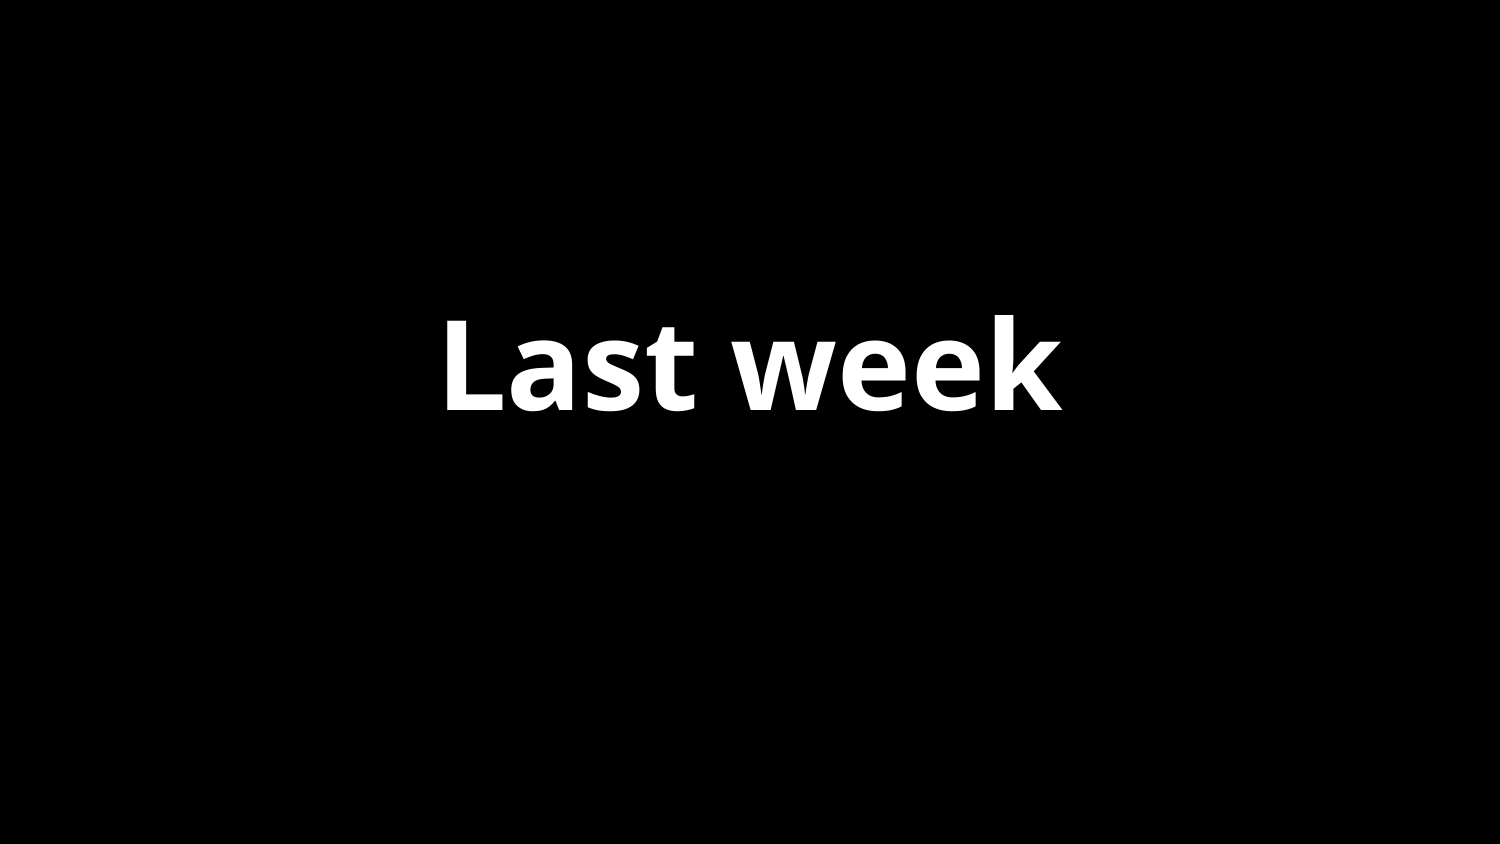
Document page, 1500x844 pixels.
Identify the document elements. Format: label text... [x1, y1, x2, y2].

title Last week [112, 259, 1388, 450]
